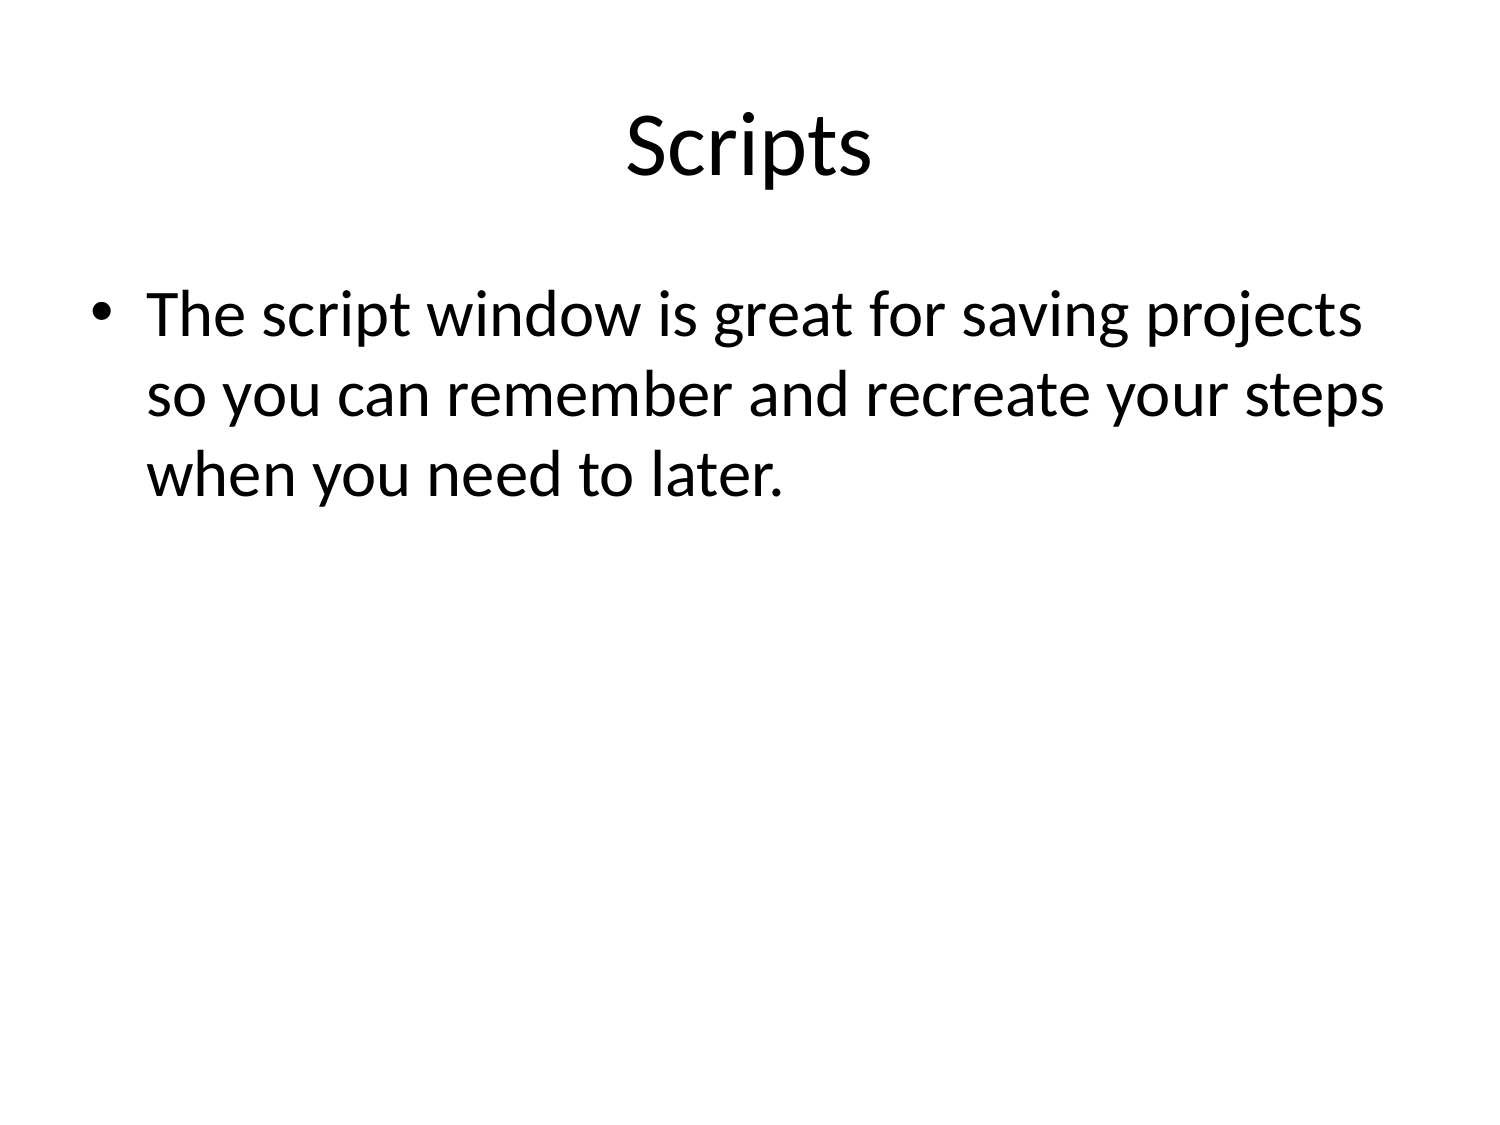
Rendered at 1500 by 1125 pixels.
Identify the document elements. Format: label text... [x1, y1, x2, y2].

title Scripts [75, 45, 1425, 233]
list The script window is great for saving projects so you can remember and recreate your steps when you need to later. [75, 262, 1425, 1005]
